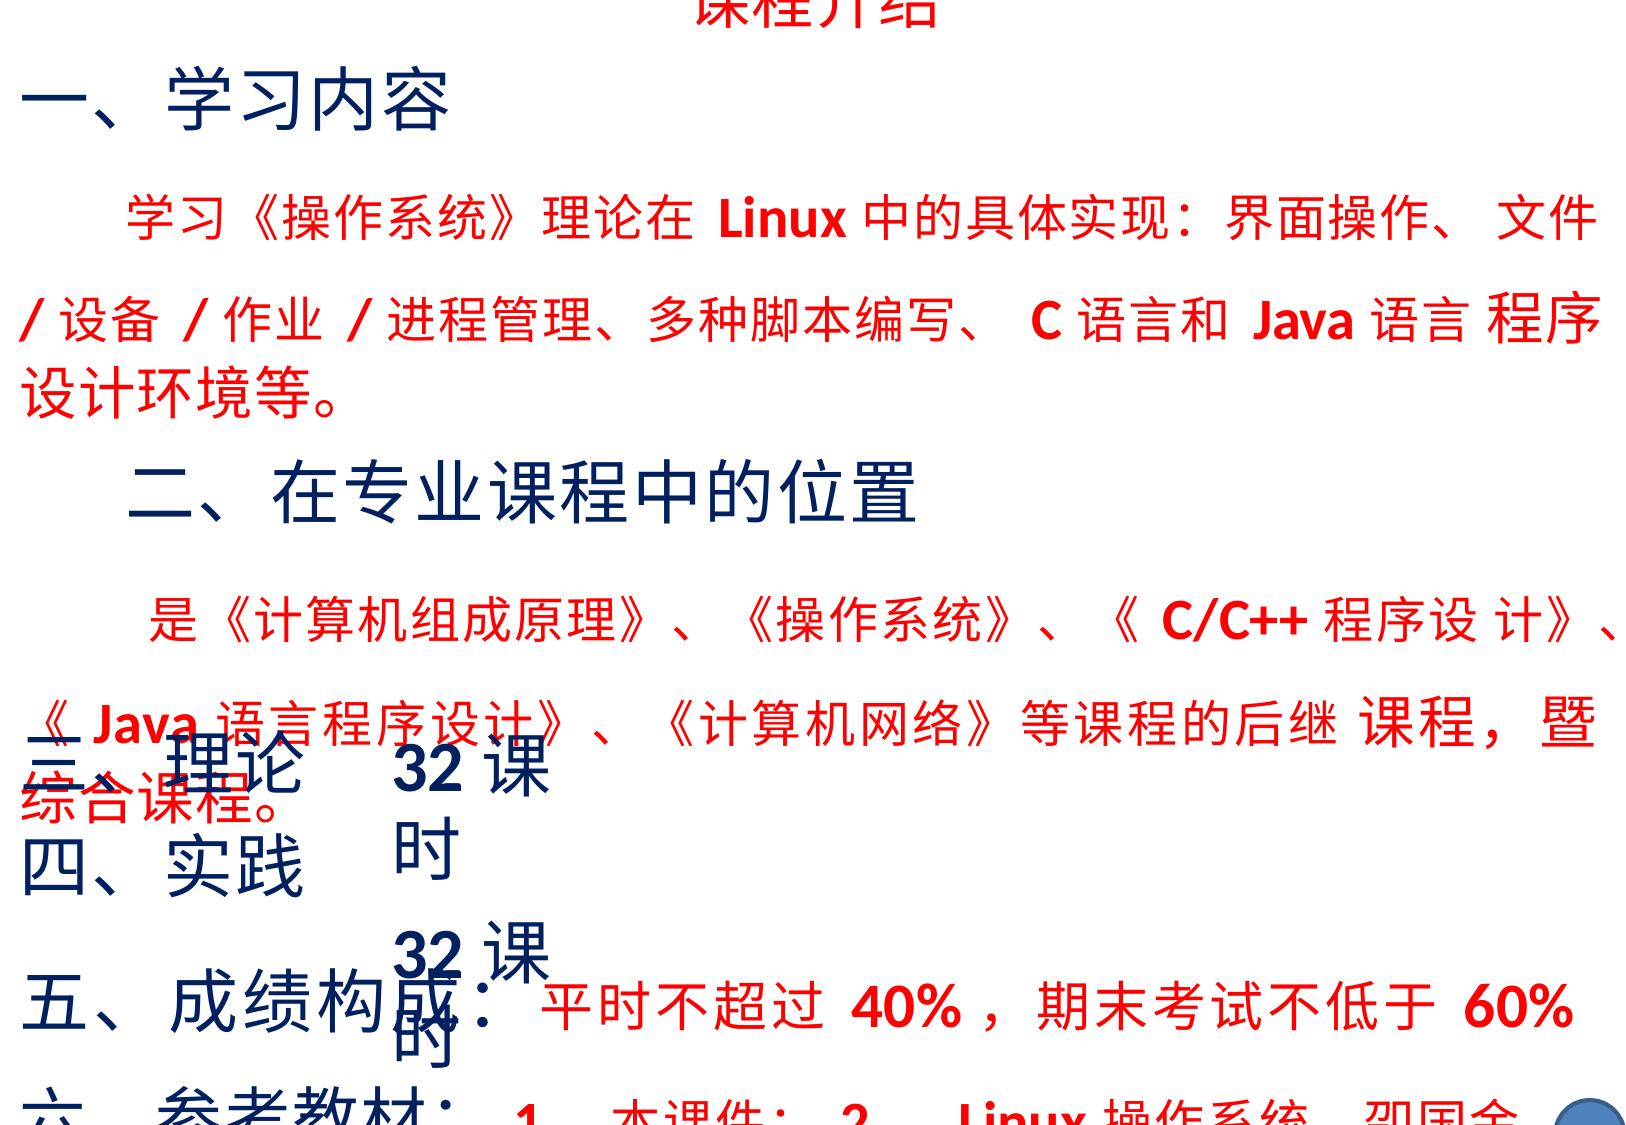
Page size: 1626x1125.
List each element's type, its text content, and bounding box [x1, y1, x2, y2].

text_box 课程介绍 [686, 0, 945, 36]
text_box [1552, 1097, 1625, 1125]
text_box 学习《操作系统》理论在Linux中的具体实现：界面操作、 文件/设备/作业/进程管理、多种脚本编写、C语言和Java语言 程序设计环境等。 二、在专业课程中的位置 是《计算机组成原理》、《操作系统》、《C/C++程序设 计》、《Java语言程序设计》、《计算机网络》等课程的后继 课程，暨综合课程。 [17, 152, 1614, 831]
text_box 五、成绩构成：平时不超过40%，期末考试不低于60% 六、参考教材：1、本课件；2、Linux操作系统，卲国金， 电子工业出版社。 [17, 910, 1576, 1125]
text_box 32课时 32课时 [388, 699, 612, 910]
title 一、学习内容 [17, 0, 457, 152]
text_box 三、理论 四、实践 [17, 698, 312, 907]
